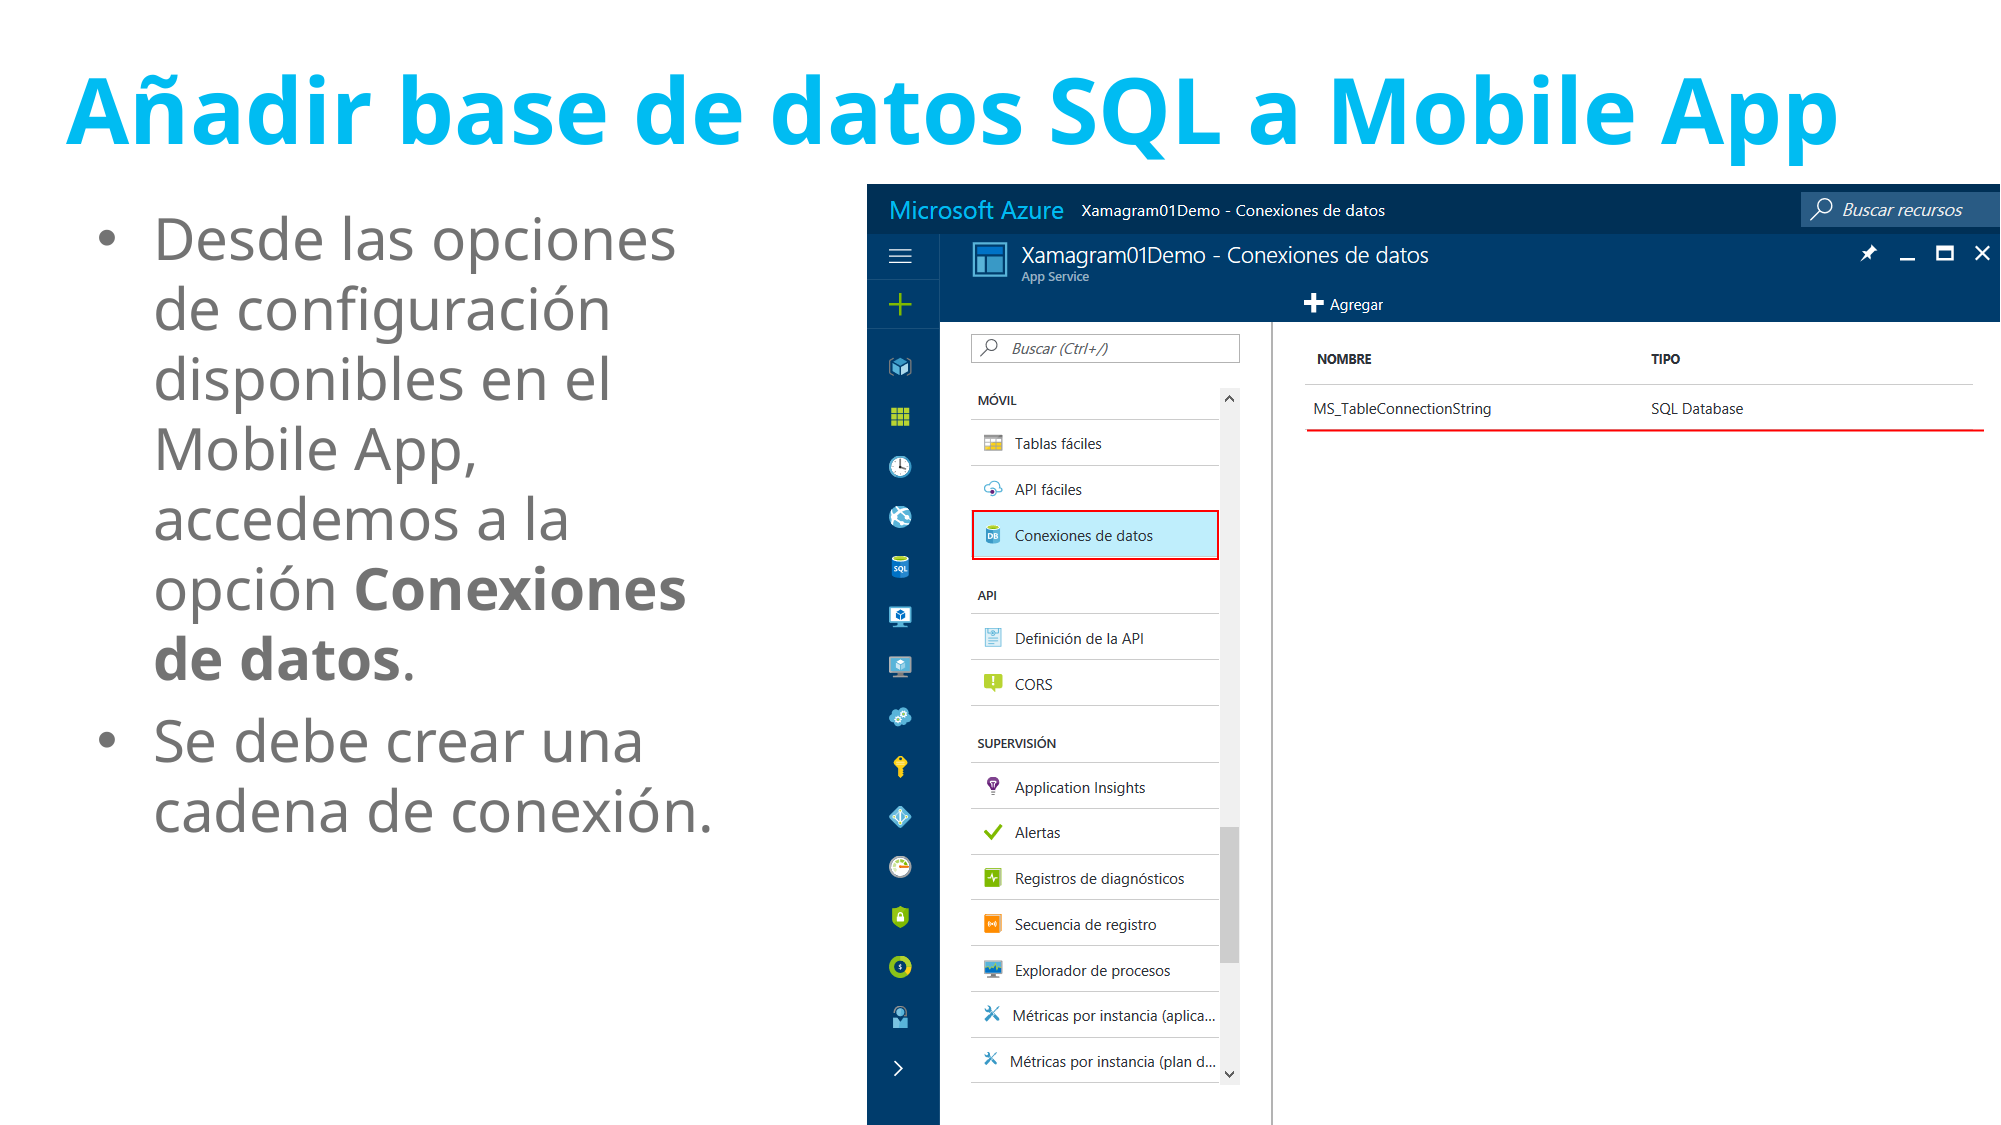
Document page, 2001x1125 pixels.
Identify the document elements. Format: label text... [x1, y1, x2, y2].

text_box Desde las opciones de configuración disponibles en el Mobile App, accedemos a la opción Conexiones de datos. Se debe crear una cadena de conexión. [82, 195, 765, 1103]
picture [867, 184, 2000, 1125]
title Añadir base de datos SQL a Mobile App [44, 47, 1957, 196]
